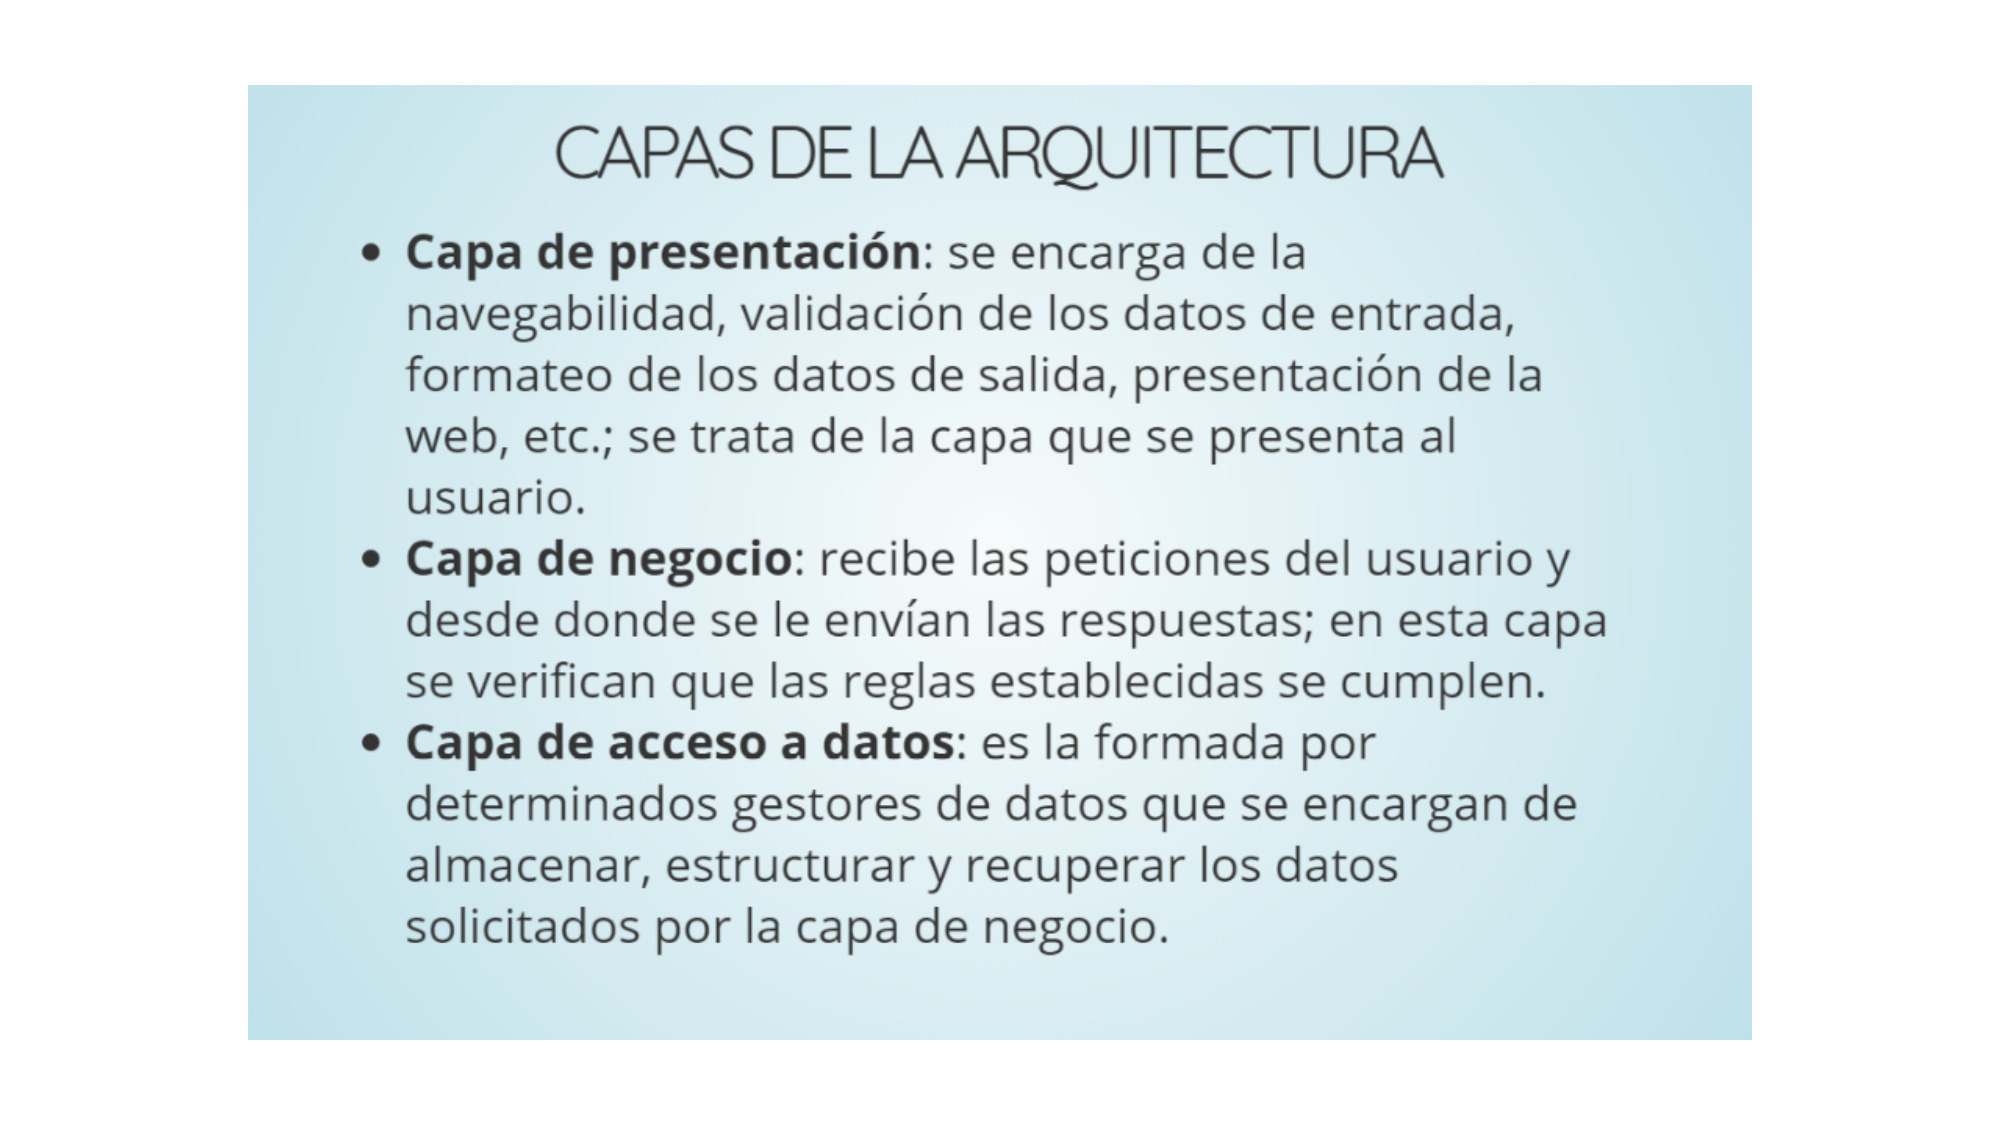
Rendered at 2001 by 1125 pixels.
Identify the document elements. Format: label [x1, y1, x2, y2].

picture [248, 85, 1752, 1040]
